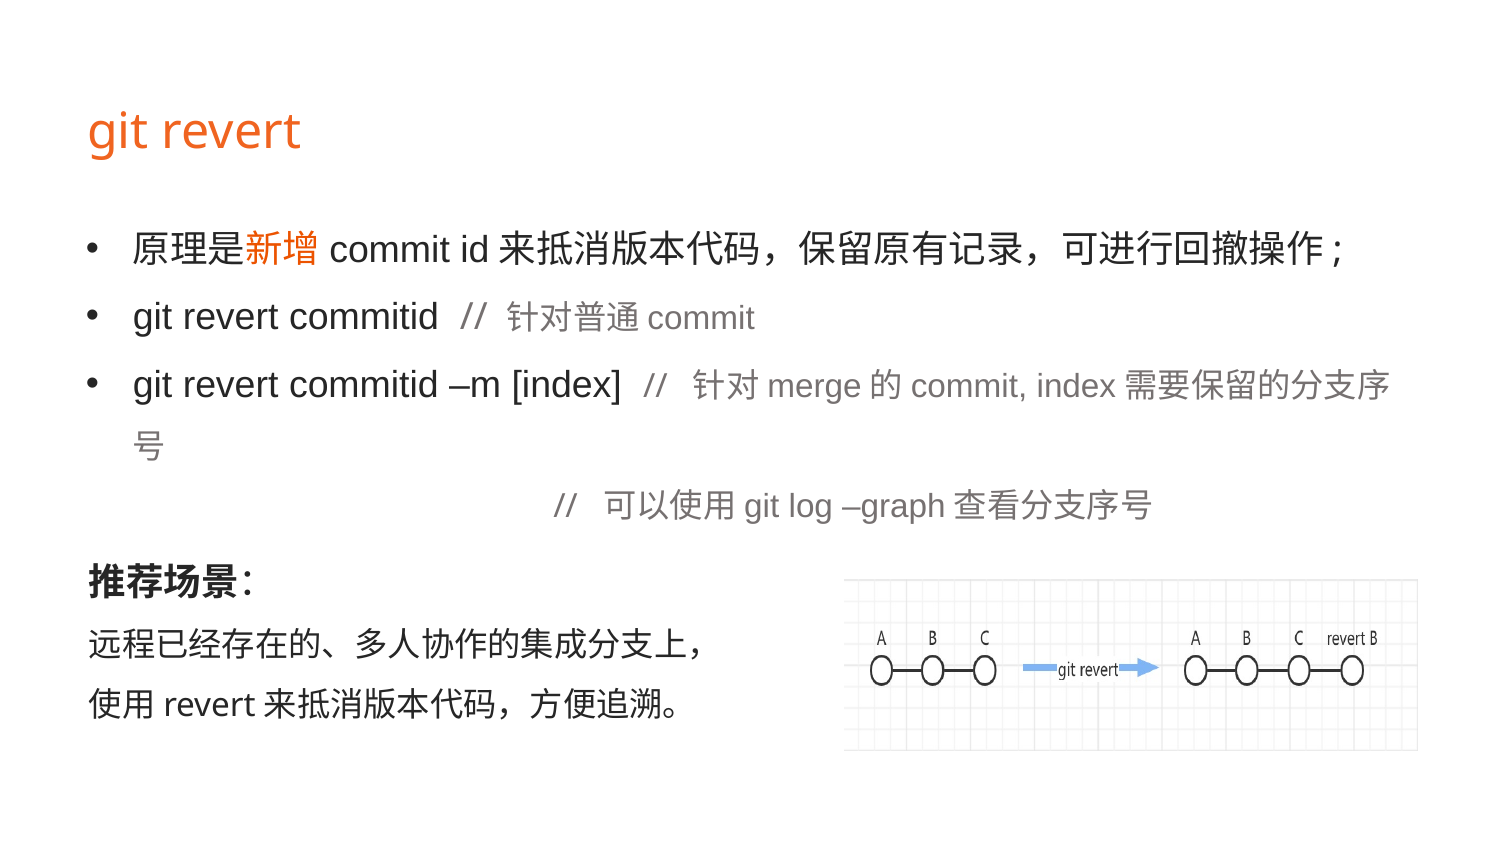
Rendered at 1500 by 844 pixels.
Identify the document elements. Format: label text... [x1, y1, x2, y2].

text_box 推荐场景： 远程已经存在的、多人协作的集成分支上，使用revert来抵消版本代码，方便追溯。 [74, 528, 745, 731]
picture [844, 579, 1418, 751]
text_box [71, 91, 1436, 468]
